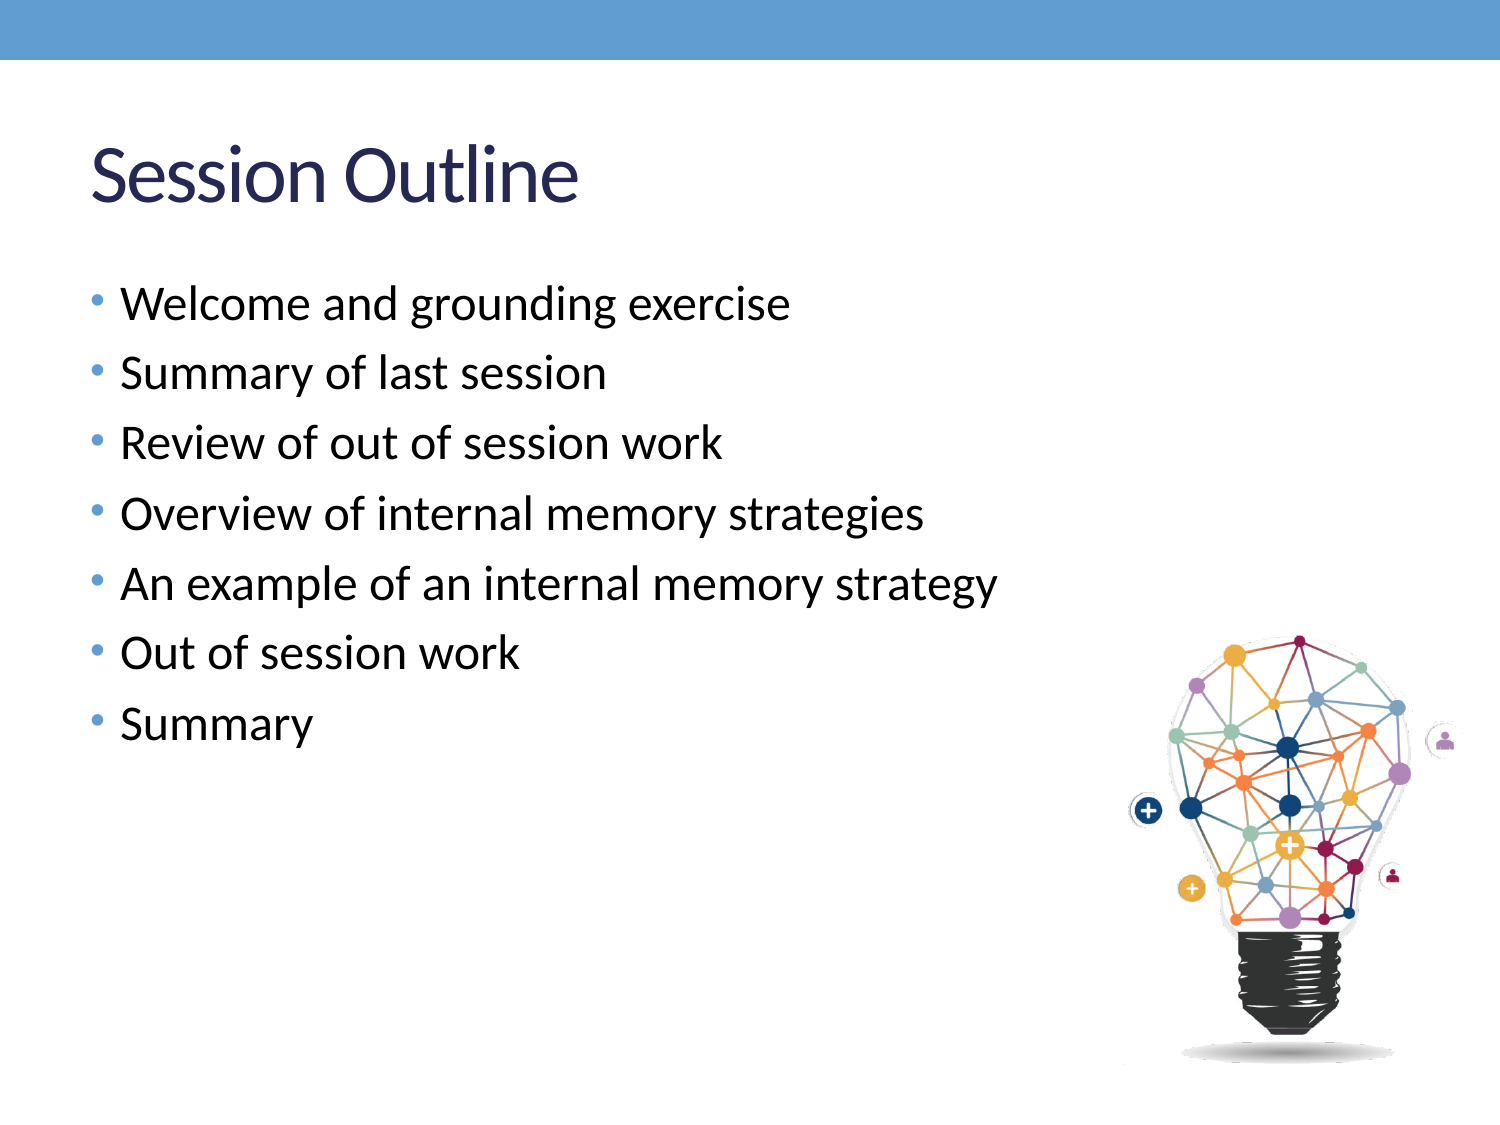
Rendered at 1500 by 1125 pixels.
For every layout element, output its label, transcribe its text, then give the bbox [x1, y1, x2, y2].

list Welcome and grounding exercise Summary of last session Review of out of session work Overview of internal memory strategies An example of an internal memory strategy Out of session work Summary [75, 262, 1425, 1063]
title Session Outline [75, 87, 1425, 250]
picture [1115, 633, 1467, 1071]
